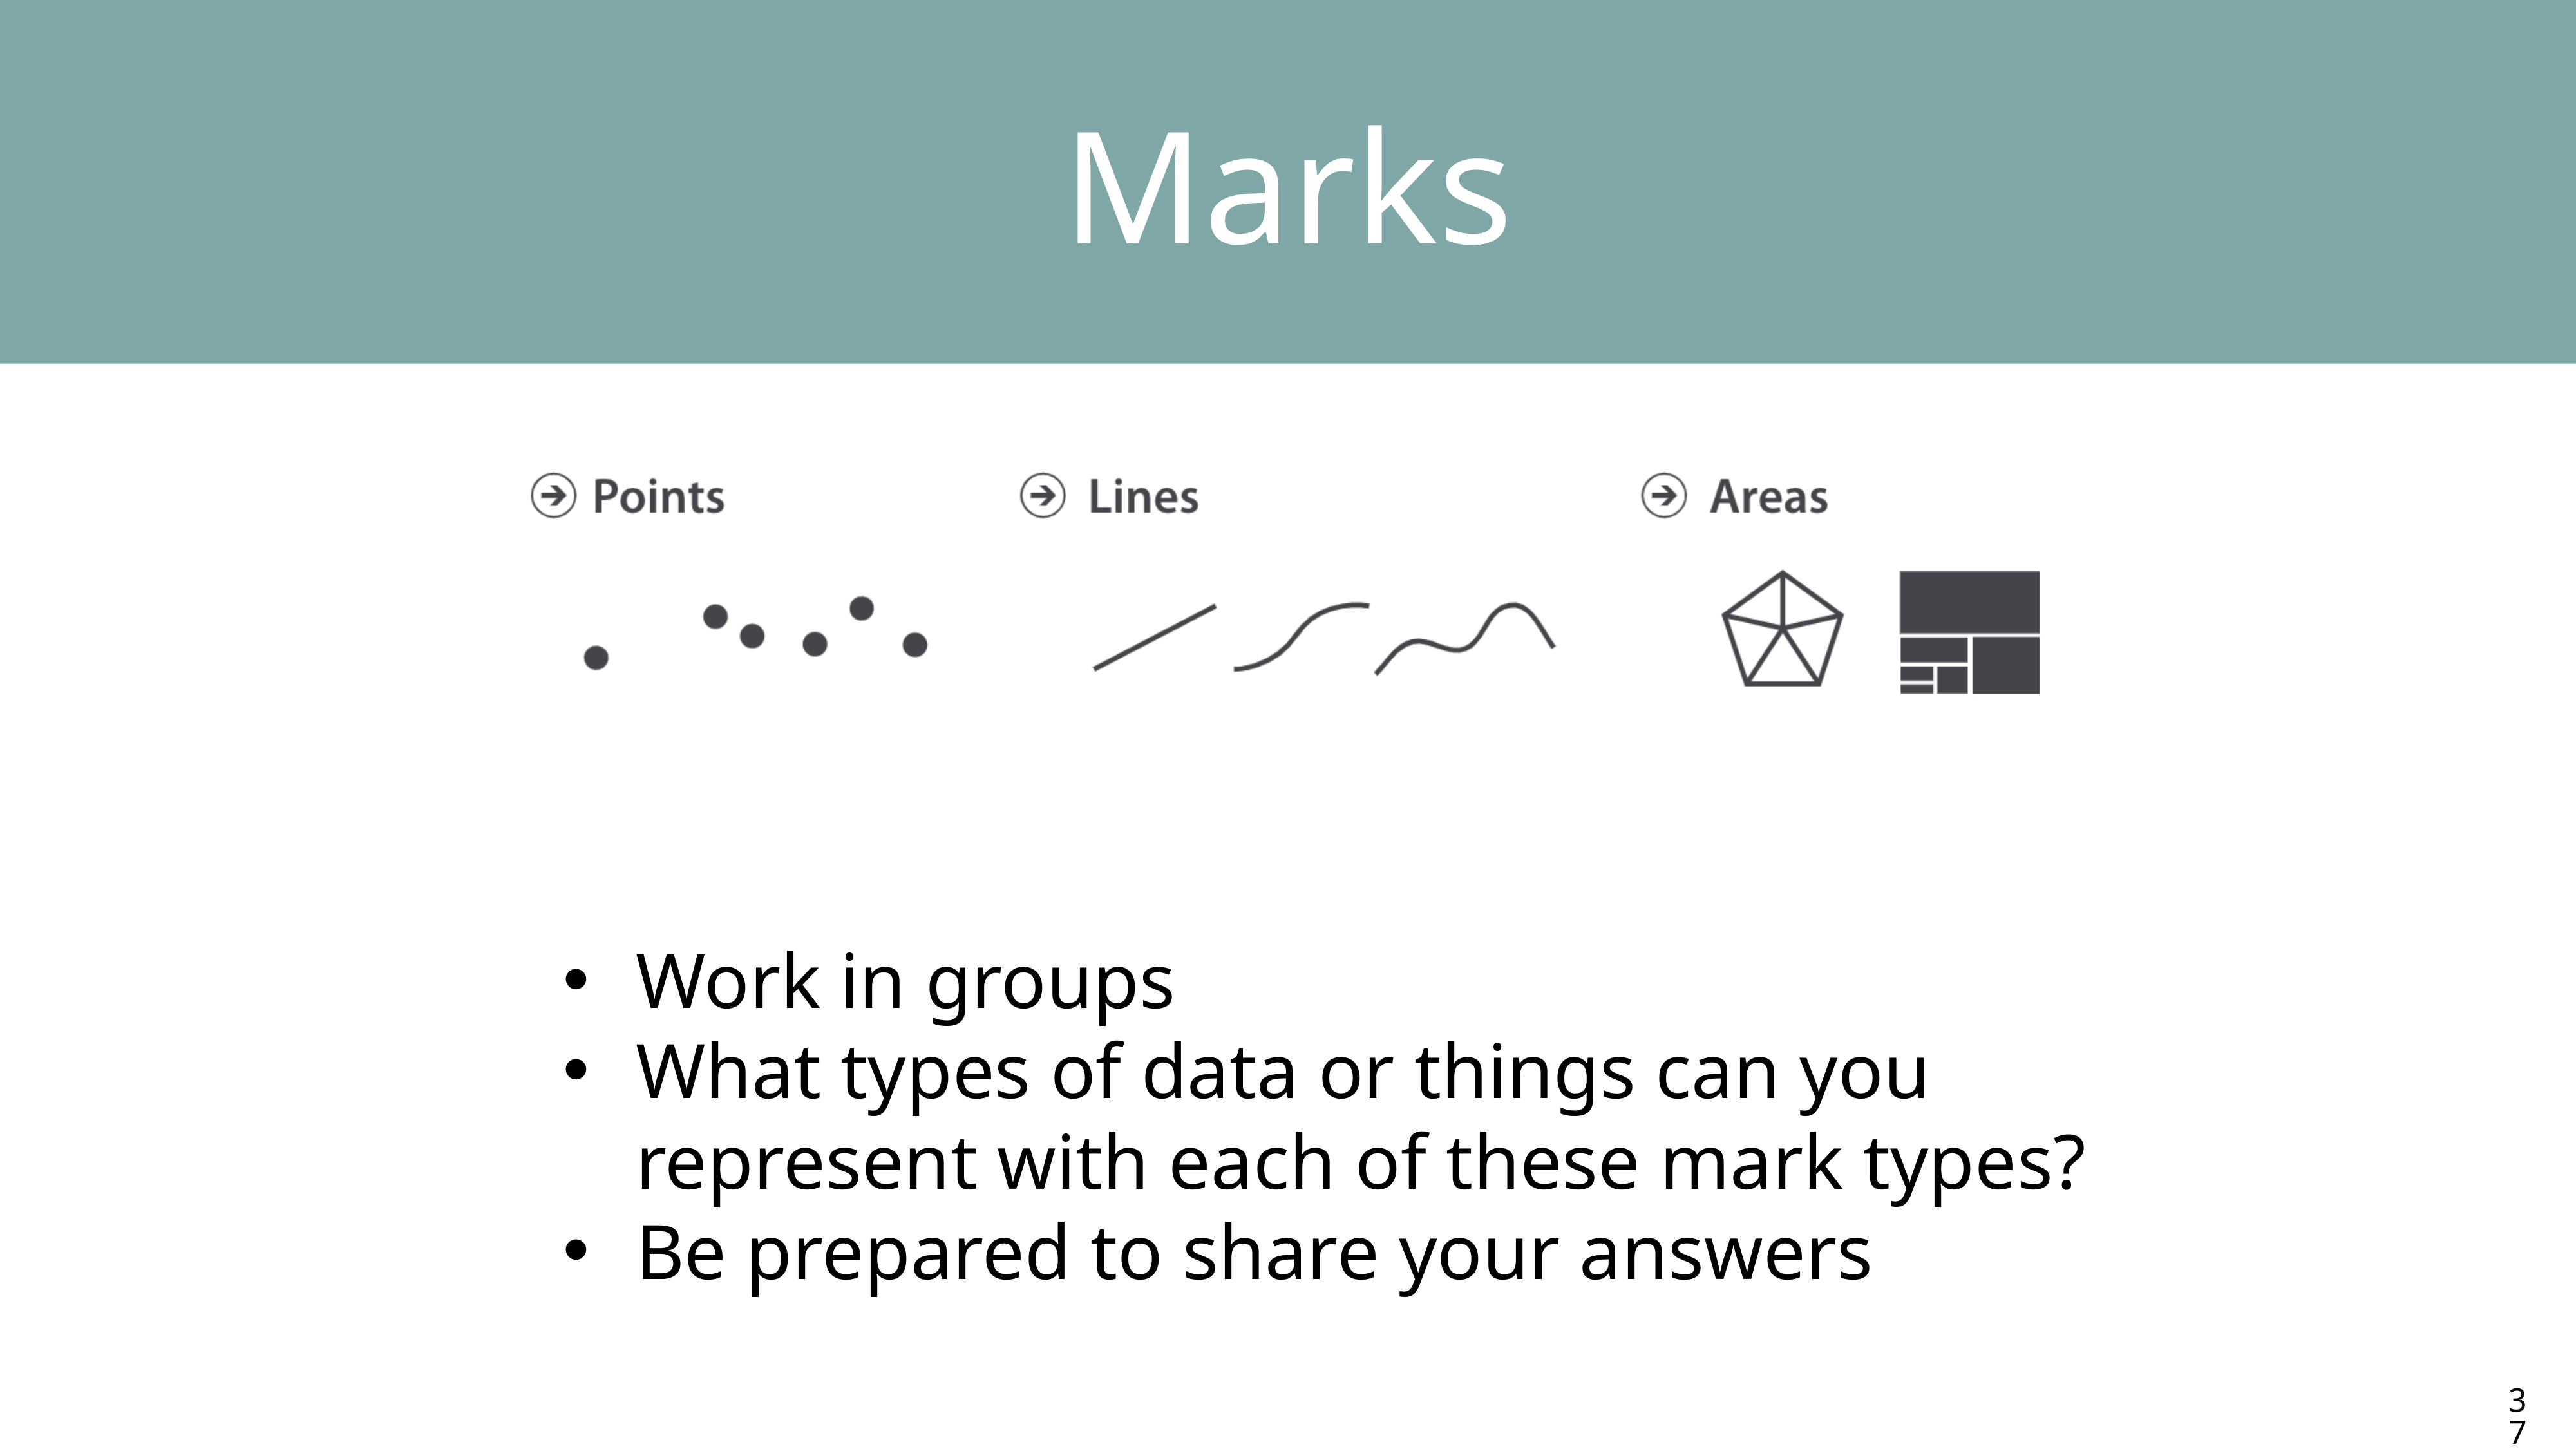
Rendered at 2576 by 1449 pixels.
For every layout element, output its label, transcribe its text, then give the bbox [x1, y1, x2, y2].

text_box Work in groups What types of data or things can you represent with each of these mark types? Be prepared to share your answers [558, 927, 2168, 1300]
slide_number 37 [2503, 1380, 2548, 1430]
title Marks [0, 0, 2576, 365]
picture [502, 446, 2074, 730]
